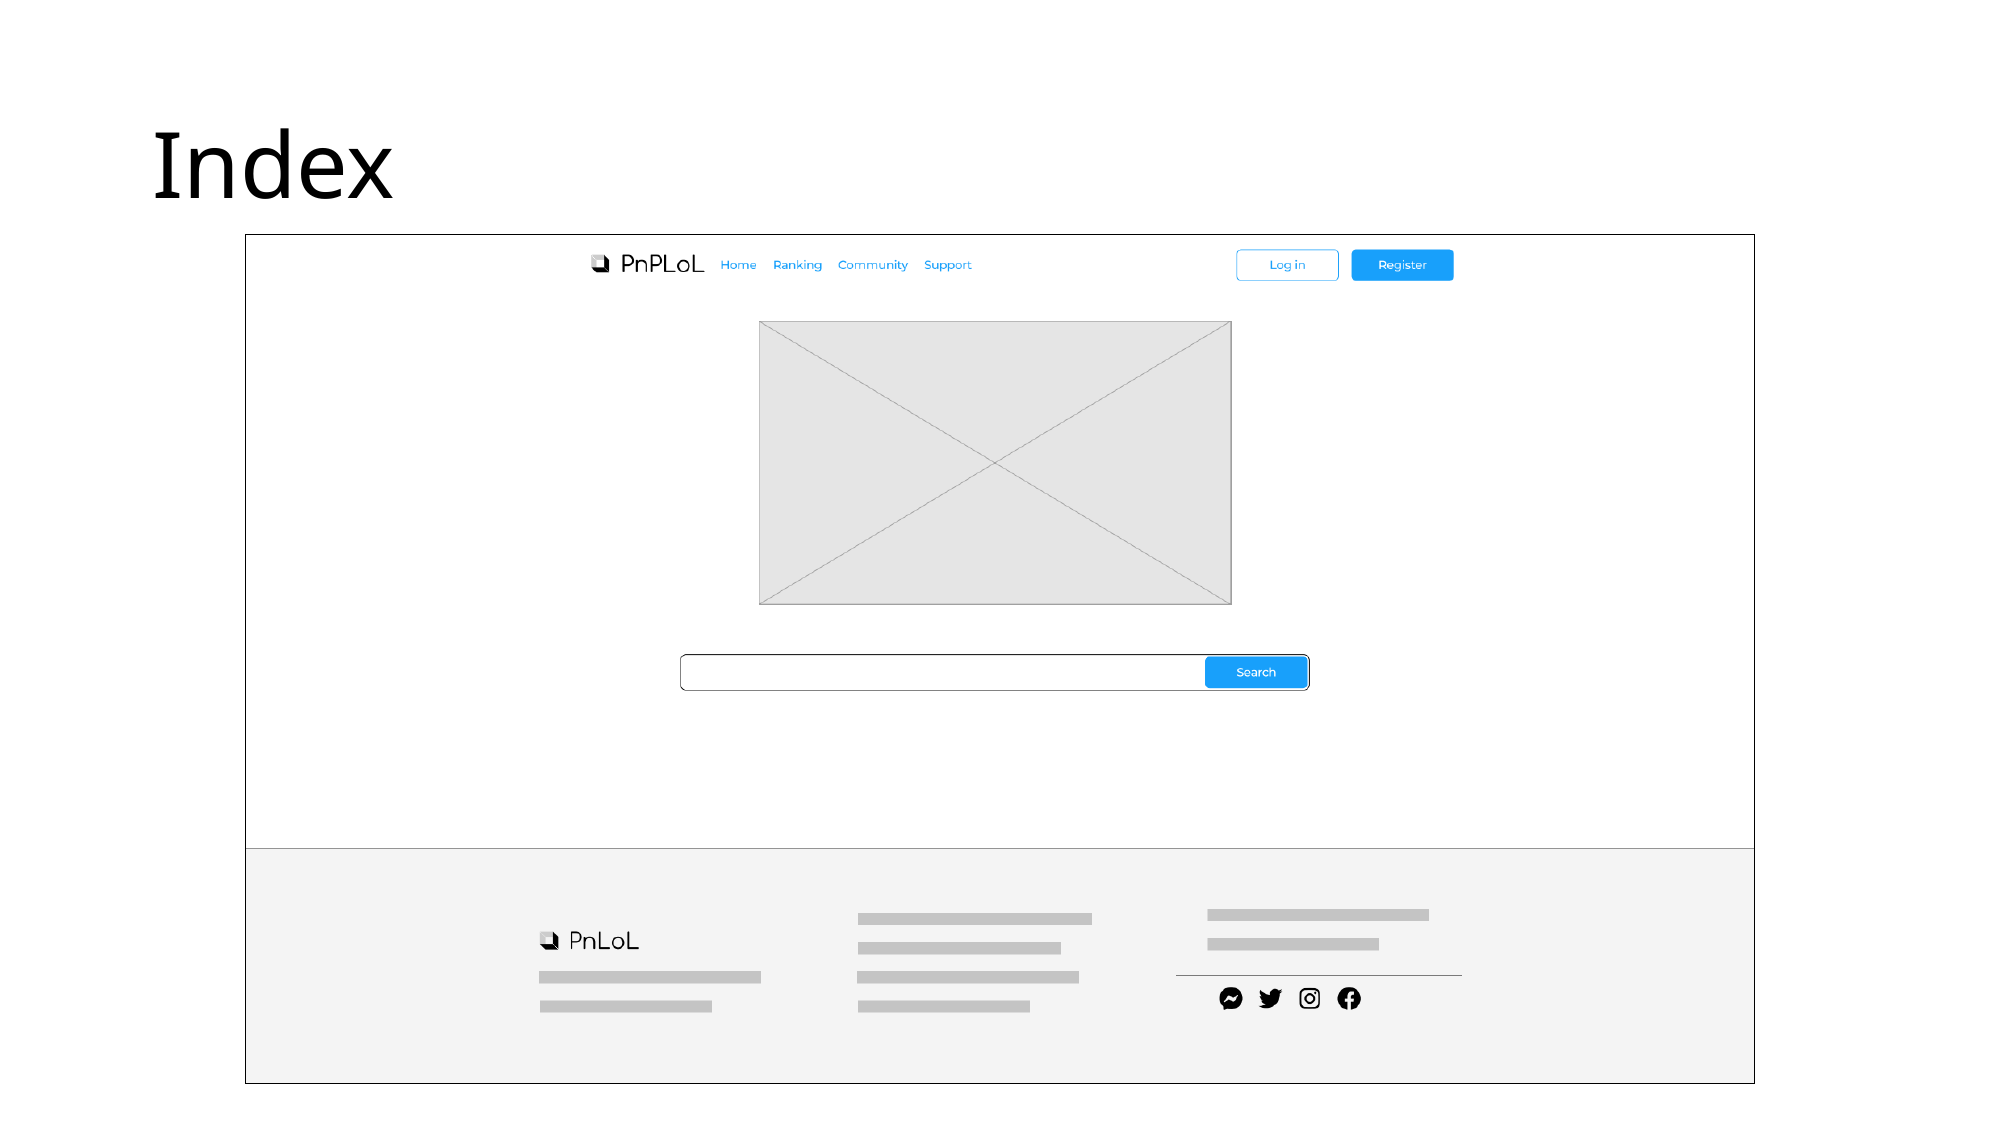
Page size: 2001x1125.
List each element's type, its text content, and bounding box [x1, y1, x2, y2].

title Index [137, 59, 1863, 278]
picture [245, 234, 1755, 1084]
